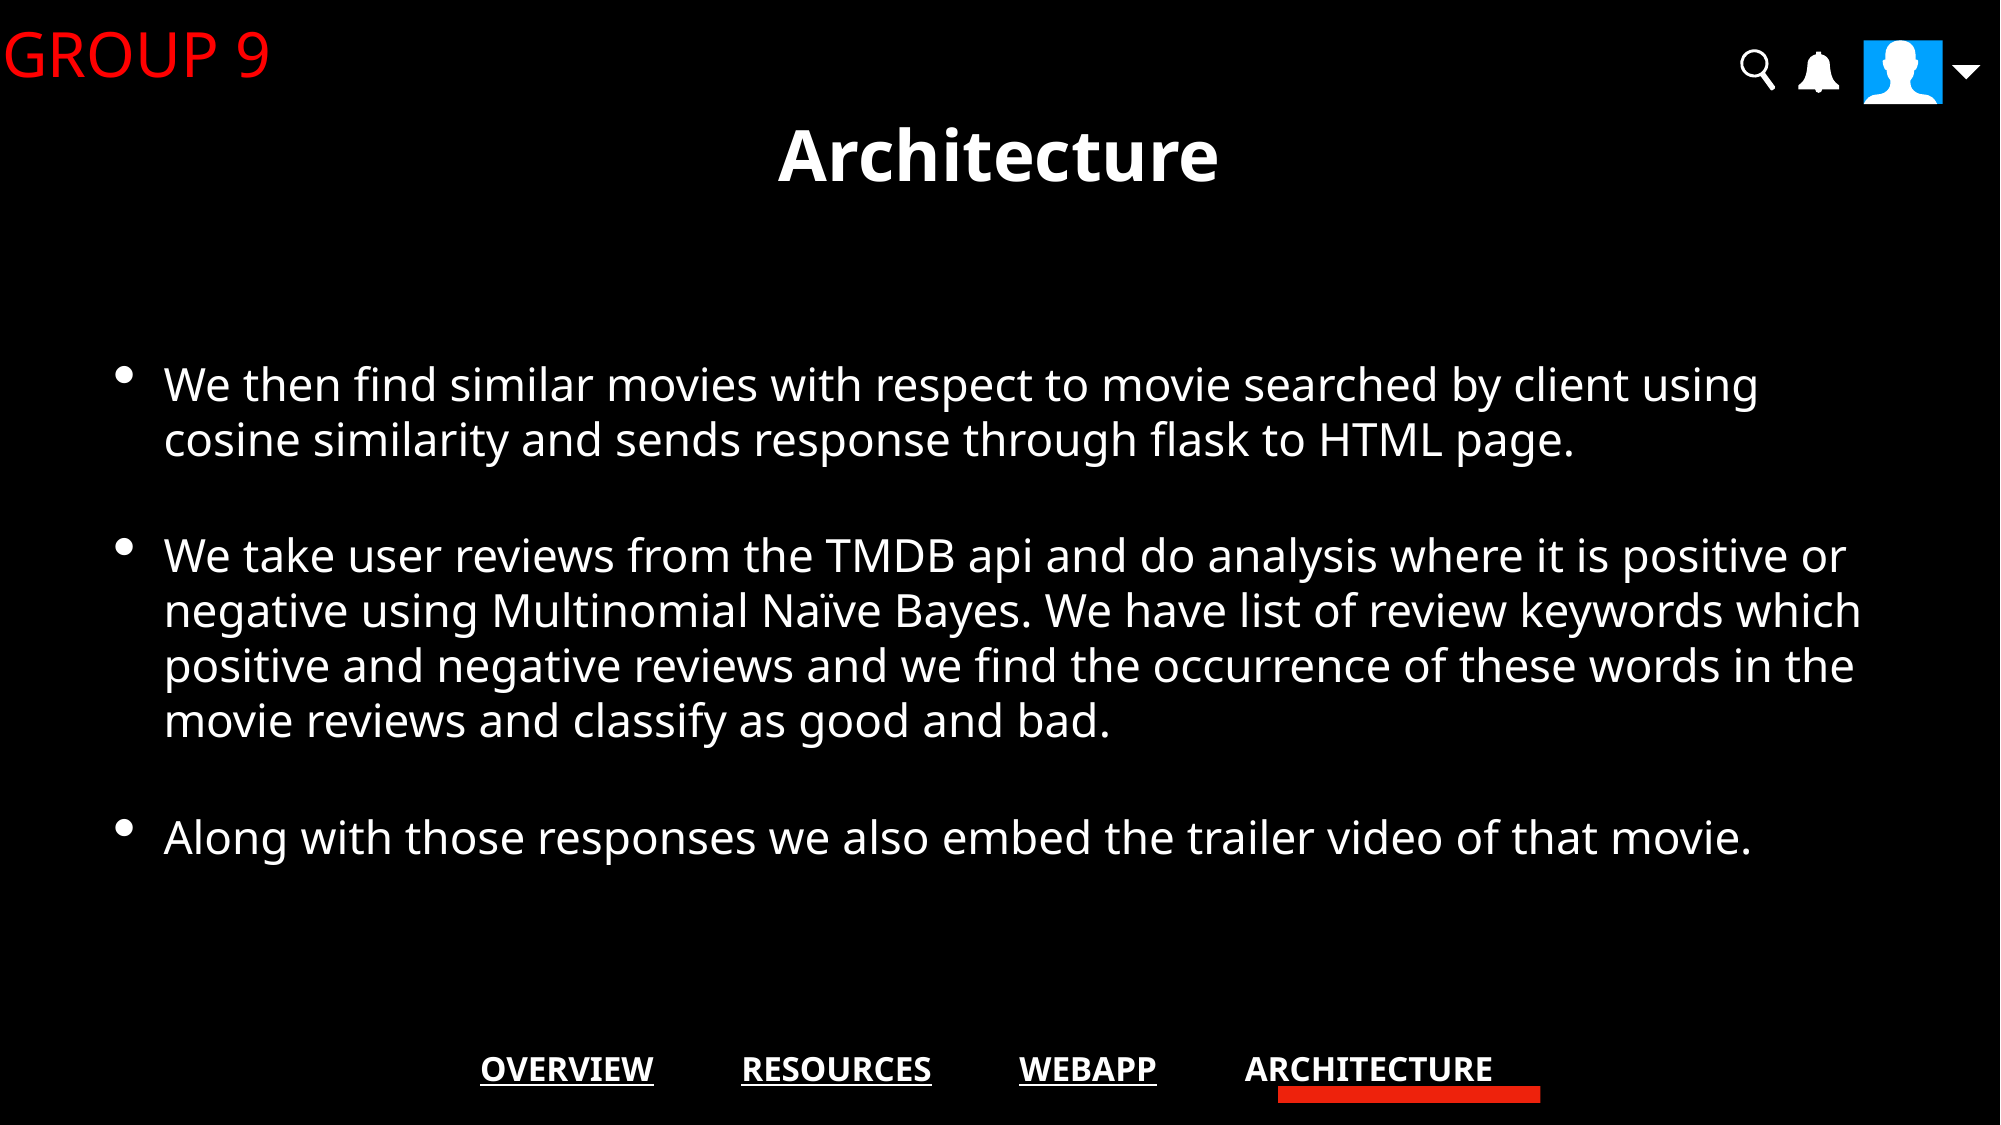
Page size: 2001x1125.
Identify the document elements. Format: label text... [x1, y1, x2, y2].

text_box GROUP 9 [0, 0, 2000, 121]
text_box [1863, 40, 1943, 105]
text_box [1798, 51, 1840, 93]
text_box [1740, 49, 1776, 91]
list We then find similar movies with respect to movie searched by client using cosine similarity and sends response through flask to HTML page. We take user reviews from the TMDB api and do analysis where it is positive or negative using Multinomial Naïve Bayes. We have list of review keywords which positive and negative reviews and we find the occurrence of these words in the movie reviews and classify as good and bad. Along with those responses we also embed the trailer video of that movie. [101, 239, 1891, 979]
text_box OVERVIEW RESOURCES WEBAPP ARCHITECTURE [157, 1041, 1843, 1099]
text_box [1952, 65, 1981, 80]
text_box Architecture [773, 104, 1227, 202]
